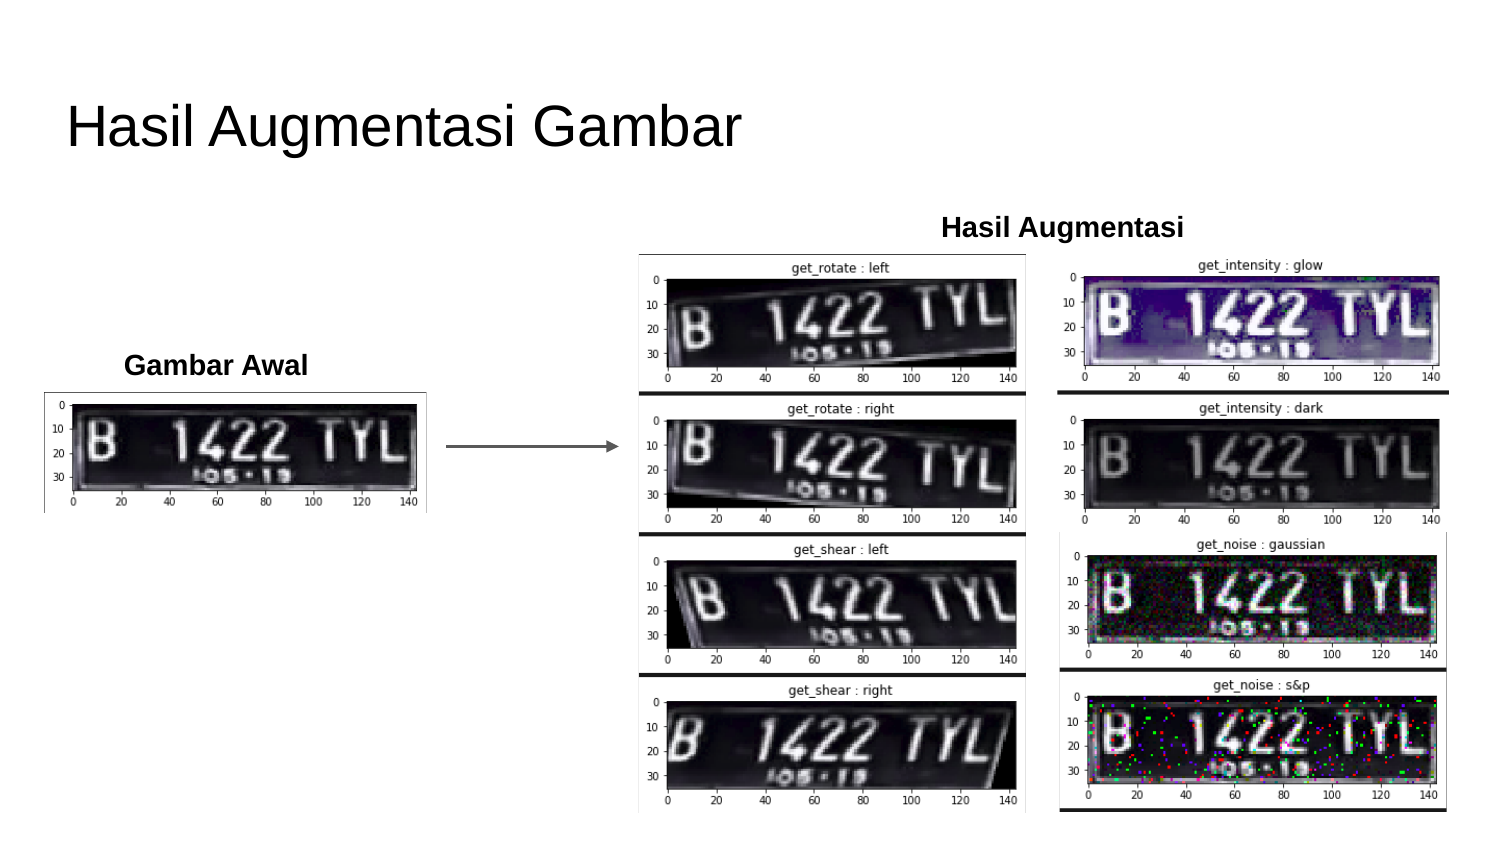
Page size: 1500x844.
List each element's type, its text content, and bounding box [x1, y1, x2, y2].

text_box Gambar Awal [108, 331, 362, 391]
picture [43, 392, 427, 513]
title Hasil Augmentasi Gambar [51, 72, 1449, 167]
picture [1056, 253, 1450, 812]
text_box Hasil Augmentasi [926, 192, 1202, 255]
picture [638, 253, 1027, 813]
